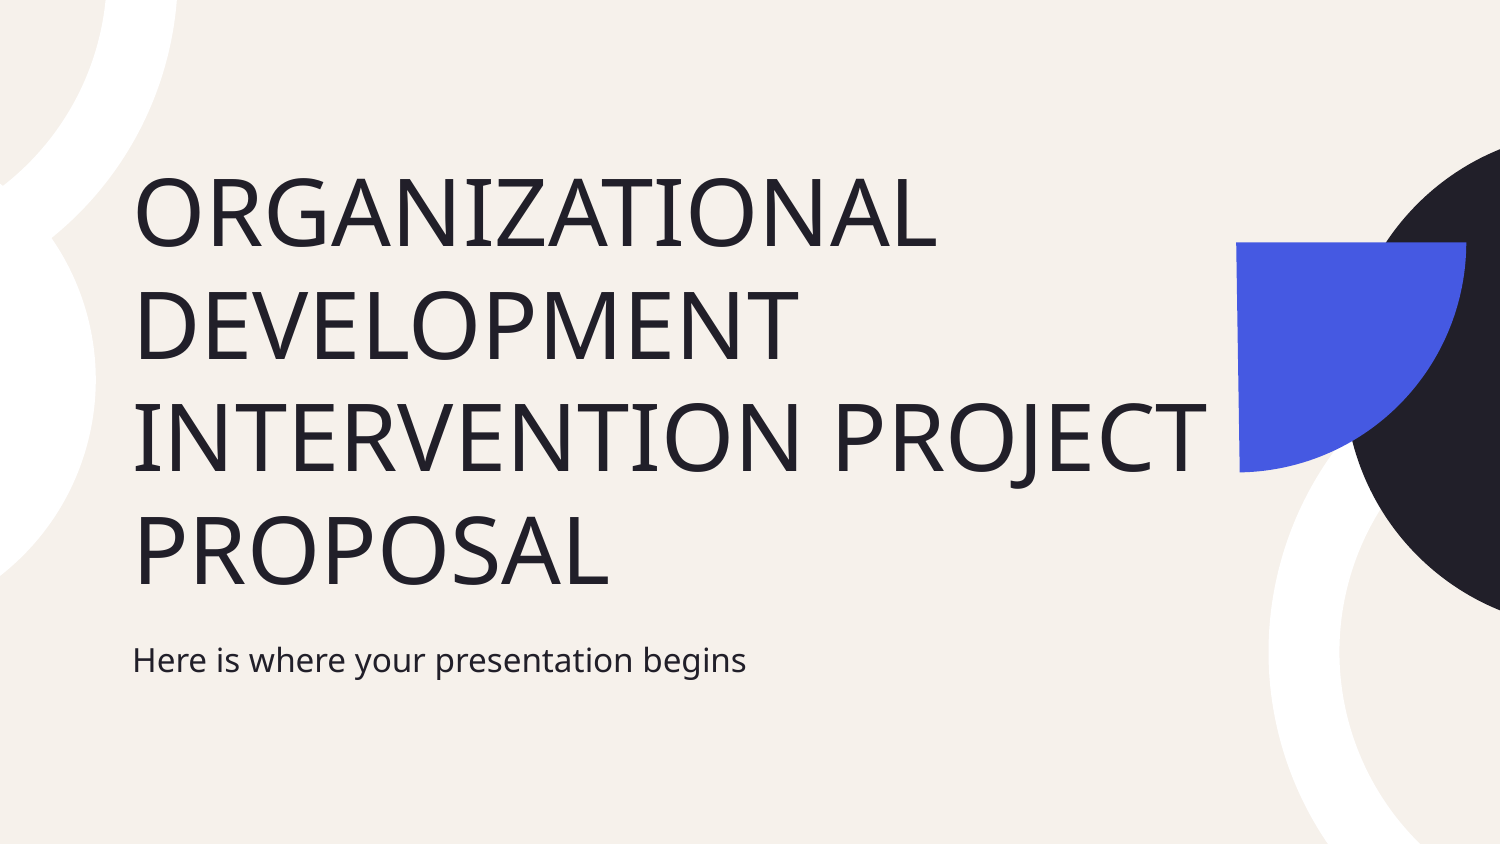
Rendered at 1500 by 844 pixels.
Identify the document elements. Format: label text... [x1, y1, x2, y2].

title ORGANIZATIONAL DEVELOPMENT INTERVENTION PROJECT PROPOSAL [116, 141, 1257, 618]
text_box [1236, 242, 1467, 473]
subtitle Here is where your presentation begins [116, 623, 860, 702]
